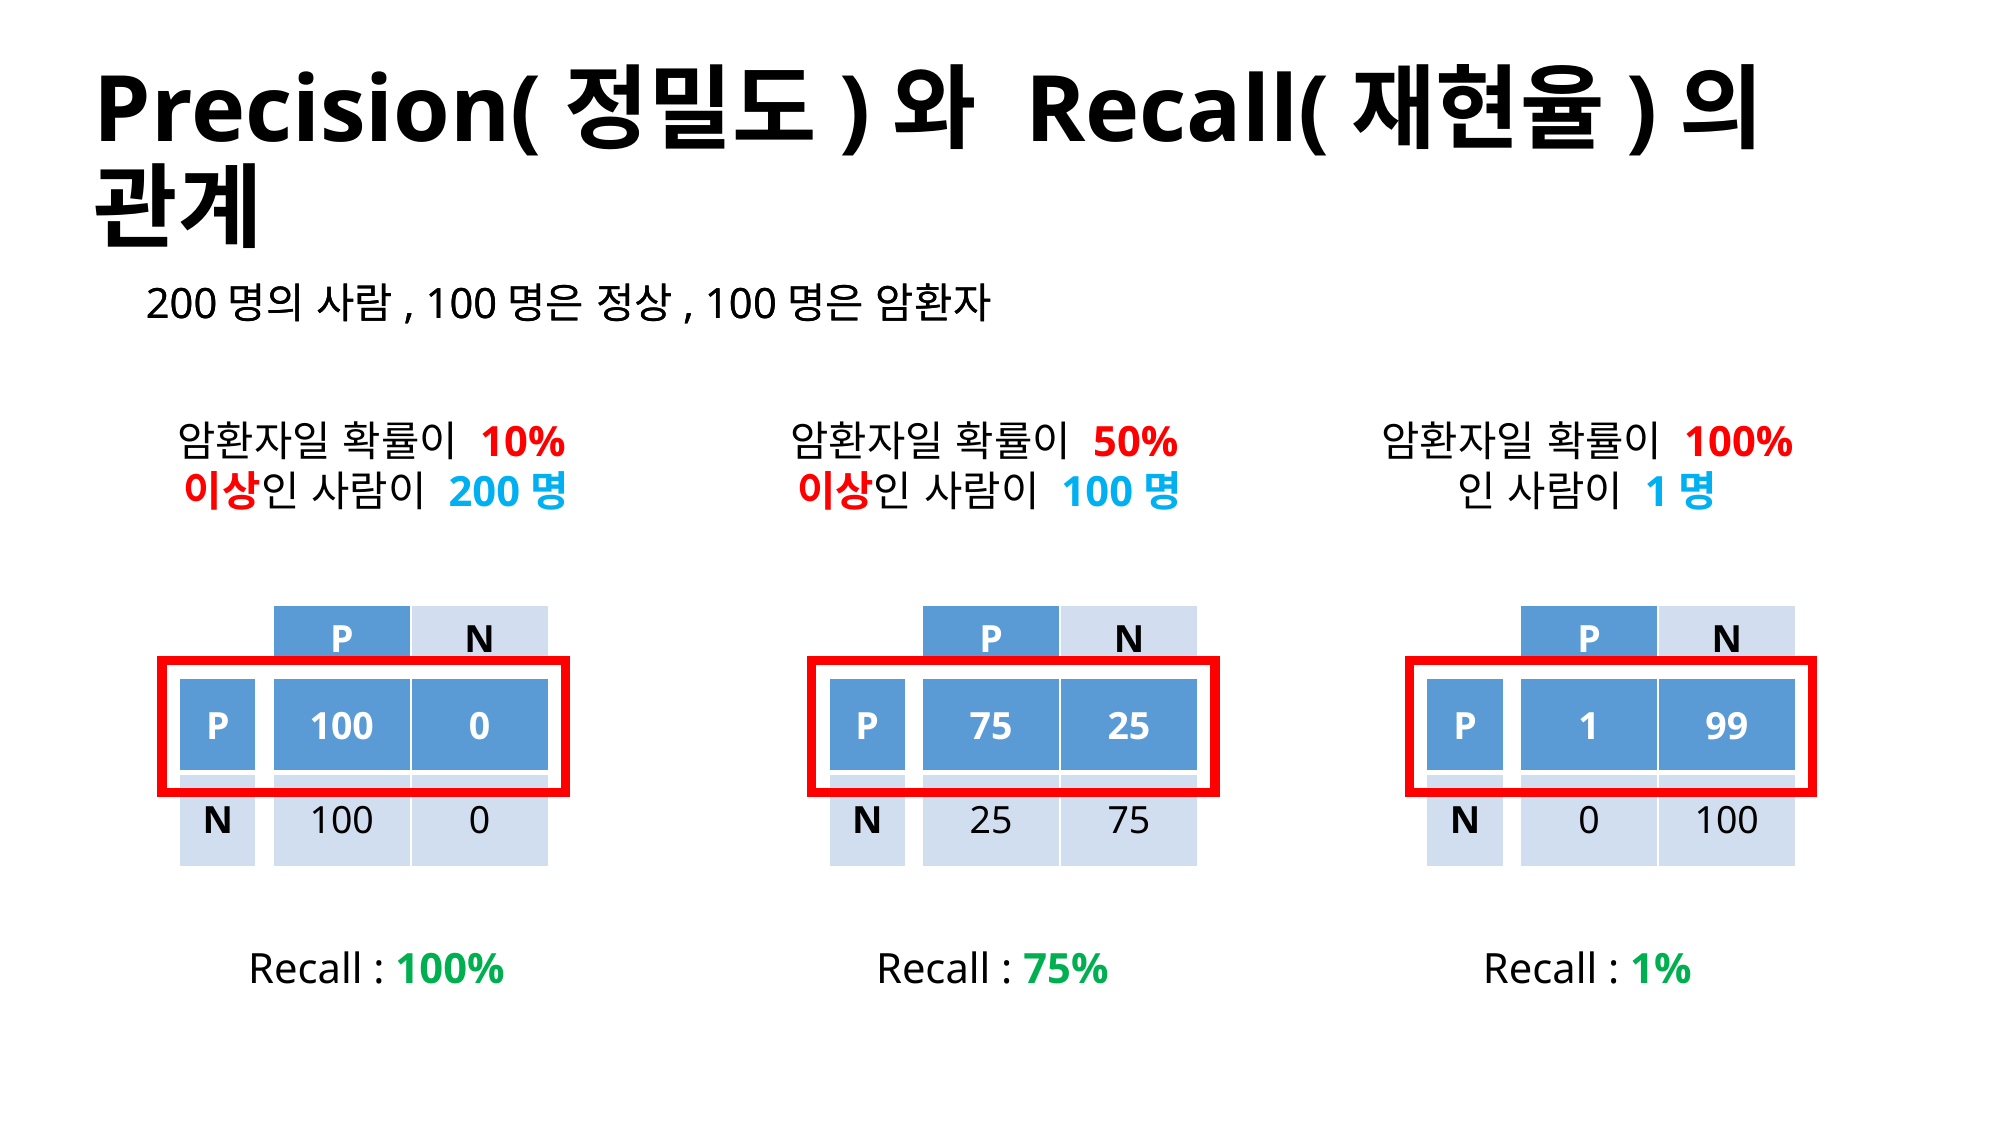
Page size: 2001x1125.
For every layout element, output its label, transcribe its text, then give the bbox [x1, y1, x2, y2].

table_cell 75 [1061, 793, 1197, 866]
text_box Recall : 100% [162, 934, 591, 1000]
table_header P [274, 606, 410, 660]
text_box 암환자일 확률이 100% 인 사람이 1명 [1323, 407, 1852, 522]
table_header N [1659, 606, 1795, 660]
text_box 암환자일 확률이 50%이상인 사람이 100명 [725, 407, 1254, 522]
table_cell N [830, 793, 905, 866]
text_box 암환자일 확률이 10%이상인 사람이 200명 [112, 407, 641, 522]
text_box [811, 660, 1216, 793]
text_box [1409, 660, 1814, 793]
table_cell 0 [1521, 793, 1657, 866]
table_cell N [1427, 793, 1503, 866]
table_cell 100 [274, 793, 410, 866]
table_cell N [180, 793, 255, 866]
table_header P [923, 606, 1059, 660]
text_box Recall : 1% [1372, 934, 1802, 1000]
title Precision(정밀도)와 Recall(재현율)의 관계 [79, 52, 1875, 270]
table_header N [412, 606, 548, 660]
table_cell 100 [1659, 793, 1795, 866]
text_box 200명의 사람, 100명은 정상, 100명은 암환자 [130, 269, 1719, 335]
table_header P [1521, 606, 1657, 660]
text_box [161, 660, 566, 793]
table_cell 25 [923, 793, 1059, 866]
table_header N [1061, 606, 1197, 660]
text_box Recall : 75% [778, 934, 1207, 1000]
table_cell 0 [412, 793, 548, 866]
